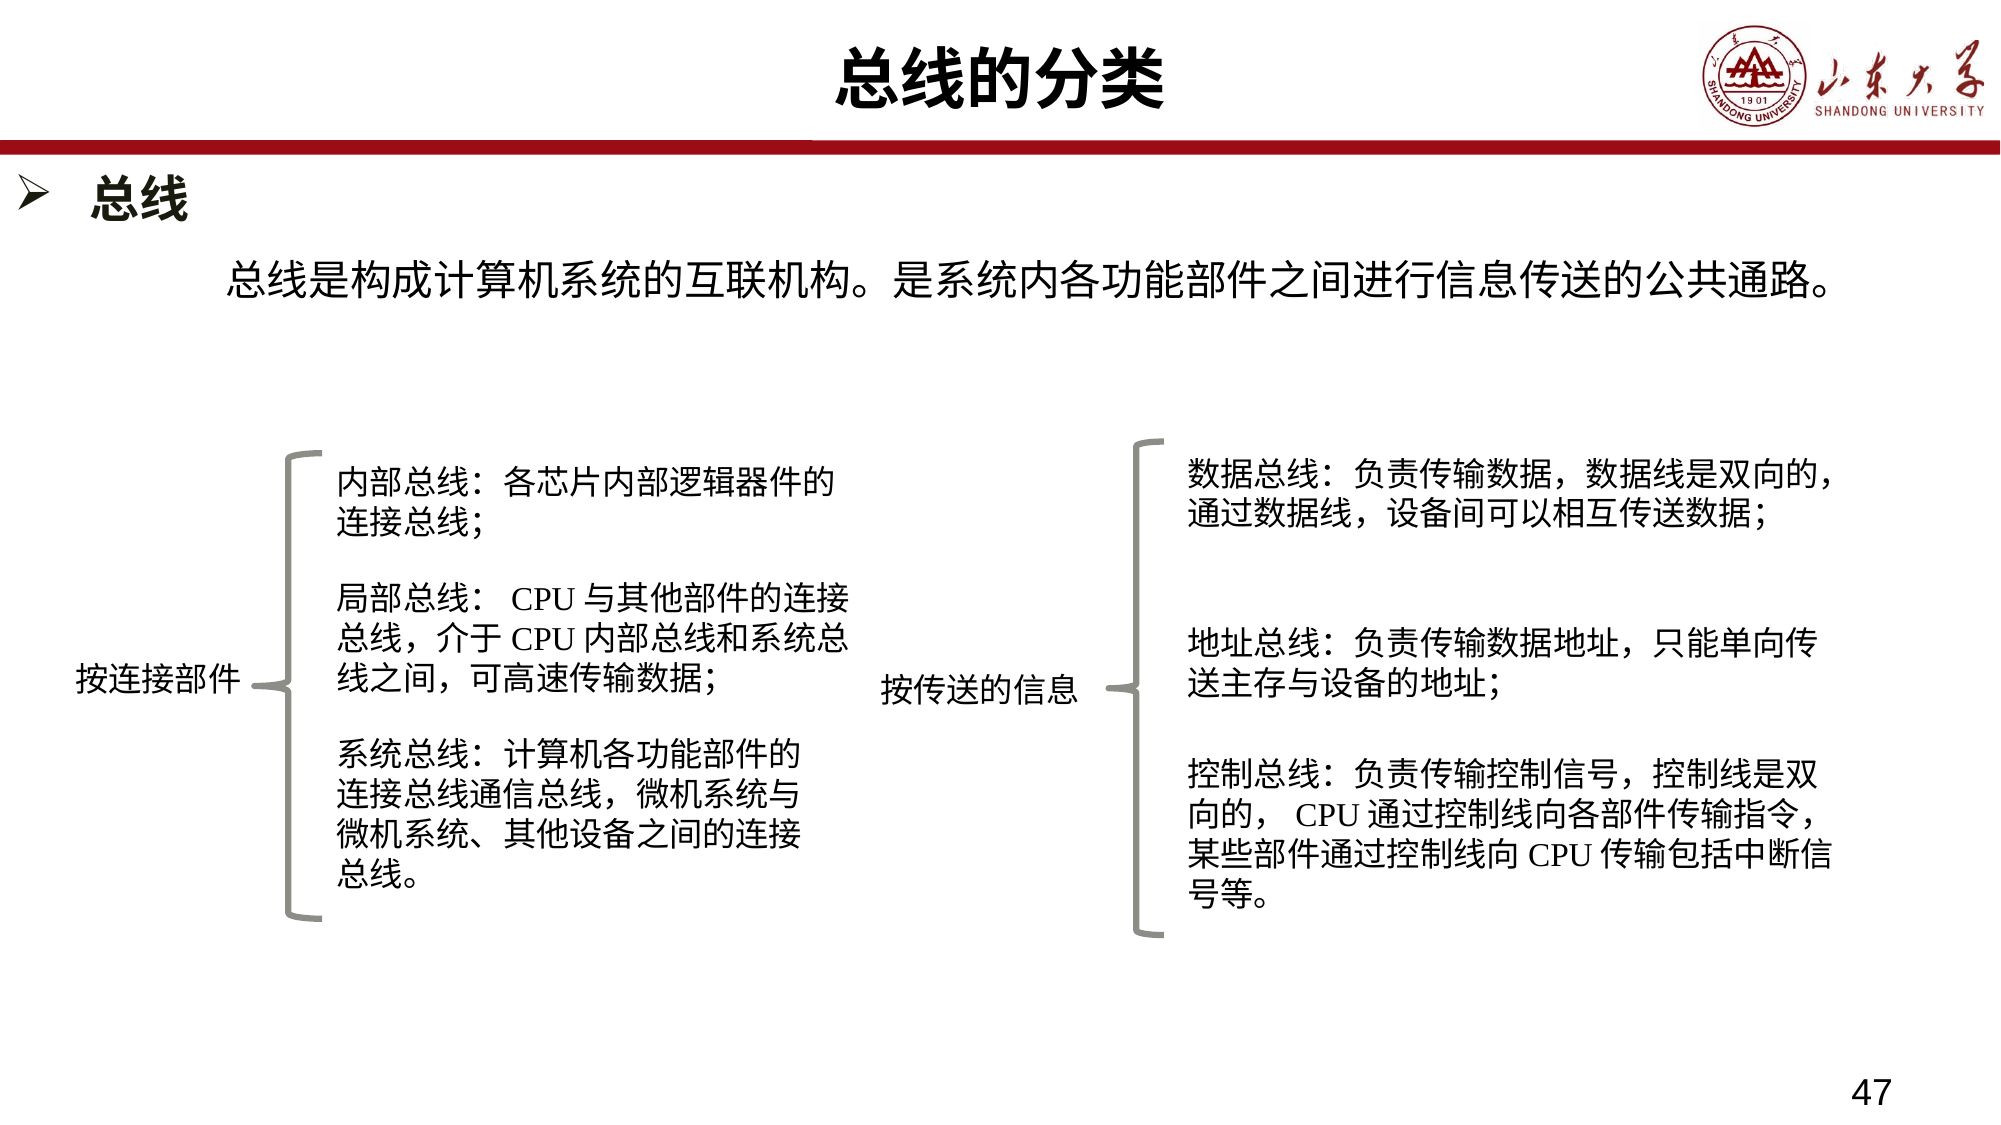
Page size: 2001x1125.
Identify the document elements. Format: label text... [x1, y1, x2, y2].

title 总线的分类 [0, 39, 2000, 152]
text_box 控制总线：负责传输控制信号，控制线是双向的，CPU通过控制线向各部件传输指令，某些部件通过控制线向CPU传输包括中断信号等。 [1172, 746, 1851, 921]
text_box 地址总线：负责传输数据地址，只能单向传送主存与设备的地址； [1172, 615, 1851, 710]
text_box 系统总线：计算机各功能部件的连接总线通信总线，微机系统与微机系统、其他设备之间的连接总线。 [322, 726, 847, 901]
text_box 总线是构成计算机系统的互联机构。是系统内各功能部件之间进行信息传送的公共通路。 [60, 246, 1857, 361]
picture [1698, 21, 1810, 39]
text_box [253, 452, 323, 920]
text_box [1108, 441, 1164, 936]
text_box 按连接部件 [60, 650, 287, 706]
text_box 内部总线：各芯片内部逻辑器件的连接总线； [322, 453, 861, 549]
text_box 局部总线：CPU与其他部件的连接总线，介于CPU内部总线和系统总线之间，可高速传输数据； [322, 569, 869, 705]
text_box 按传送的信息 [865, 662, 1135, 717]
text_box 数据总线：负责传输数据，数据线是双向的，通过数据线，设备间可以相互传送数据； [1172, 445, 1890, 540]
slide_number 47 [1836, 1060, 2000, 1125]
list 总线 [0, 164, 957, 242]
